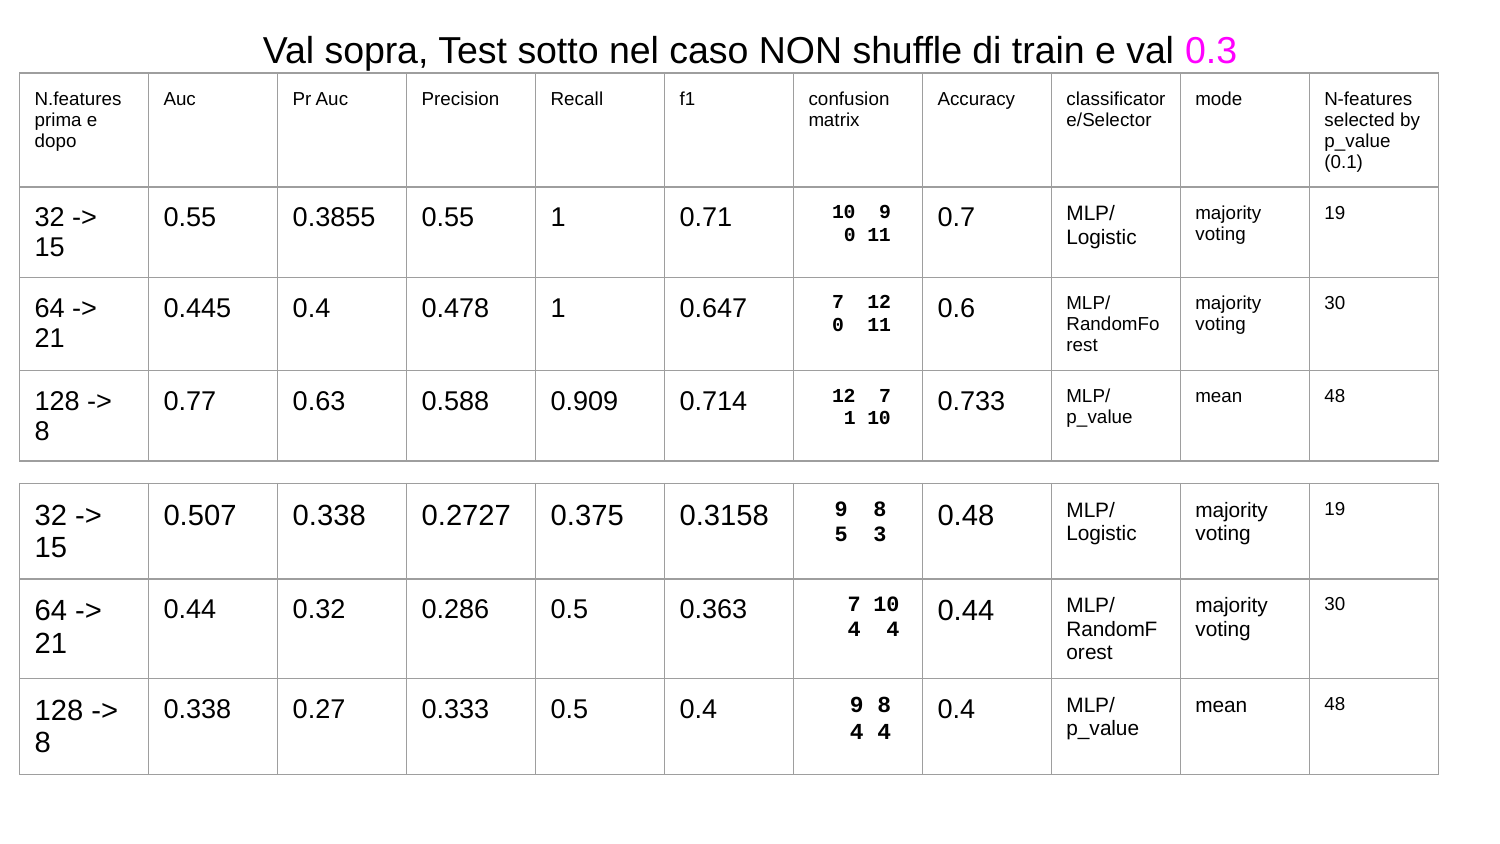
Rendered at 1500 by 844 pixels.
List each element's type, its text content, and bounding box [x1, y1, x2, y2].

table_header Precision [407, 74, 535, 186]
table_cell 30 [1310, 278, 1438, 370]
table_header 32 -> 15 [20, 484, 148, 578]
table_cell 12 7 1 10 [794, 371, 922, 460]
table_header 9 8 5 3 [794, 484, 922, 578]
table_cell 128 -> 8 [20, 679, 148, 774]
table_header majority voting [1181, 484, 1309, 578]
table_cell 0.588 [407, 371, 535, 460]
table_cell 0.27 [278, 679, 406, 774]
table_cell 0.4 [665, 679, 793, 774]
table_header classificatore/Selector [1052, 74, 1180, 186]
table_cell majority voting [1181, 188, 1309, 277]
table_cell 10 9 0 11 [794, 188, 922, 277]
table_cell 0.77 [149, 371, 277, 460]
table_cell 0.333 [407, 679, 535, 774]
table_cell 7 10 4 4 [794, 580, 922, 678]
table_cell 0.55 [149, 188, 277, 277]
table_header 19 [1310, 484, 1438, 578]
table_cell 0.647 [665, 278, 793, 370]
table_cell 0.5 [536, 580, 664, 678]
table_cell 64 -> 21 [20, 278, 148, 370]
table_header Recall [536, 74, 664, 186]
table_cell mean [1181, 371, 1309, 460]
table_cell 48 [1310, 679, 1438, 774]
table_cell 0.55 [407, 188, 535, 277]
table_cell MLP/Logistic [1052, 188, 1180, 277]
text_box Val sopra, Test sotto nel caso NON shuffle di train e val 0.3 [15, 10, 1485, 107]
table_header N.features prima e dopo [20, 74, 148, 186]
table_header mode [1181, 74, 1309, 186]
table_cell 0.4 [278, 278, 406, 370]
table_header 0.3158 [665, 484, 793, 578]
table_header confusion matrix [794, 74, 922, 186]
table_header 0.2727 [407, 484, 535, 578]
table_cell 7 12 0 11 [794, 278, 922, 370]
table_cell 0.44 [149, 580, 277, 678]
table_cell 0.714 [665, 371, 793, 460]
table_cell 0.909 [536, 371, 664, 460]
table_cell 32 -> 15 [20, 188, 148, 277]
table_cell 0.363 [665, 580, 793, 678]
table_cell 128 -> 8 [20, 371, 148, 460]
table_header N-features selected by p_value (0.1) [1310, 74, 1438, 186]
table_cell 19 [1310, 188, 1438, 277]
table_cell MLP/p_value [1052, 371, 1180, 460]
table_cell 0.445 [149, 278, 277, 370]
table_cell 0.478 [407, 278, 535, 370]
table_cell 1 [536, 278, 664, 370]
table_header 0.375 [536, 484, 664, 578]
table_header Auc [149, 74, 277, 186]
table_cell 0.44 [923, 580, 1051, 678]
table_cell 0.71 [665, 188, 793, 277]
table_cell mean [1181, 679, 1309, 774]
table_cell 0.7 [923, 188, 1051, 277]
table_header f1 [665, 74, 793, 186]
table_cell 0.32 [278, 580, 406, 678]
table_cell 0.3855 [278, 188, 406, 277]
table_cell 0.4 [923, 679, 1051, 774]
table_cell majority voting [1181, 278, 1309, 370]
table_header 0.48 [923, 484, 1051, 578]
table_cell 0.5 [536, 679, 664, 774]
table_cell 1 [536, 188, 664, 277]
table_cell 9 8 4 4 [794, 679, 922, 774]
table_cell MLP/p_value [1052, 679, 1180, 774]
table_header MLP/Logistic [1052, 484, 1180, 578]
table_cell 0.6 [923, 278, 1051, 370]
table_cell majority voting [1181, 580, 1309, 678]
table_cell 30 [1310, 580, 1438, 678]
table_cell 64 -> 21 [20, 580, 148, 678]
table_cell 48 [1310, 371, 1438, 460]
table_header Pr Auc [278, 74, 406, 186]
table_cell 0.733 [923, 371, 1051, 460]
table_cell MLP/RandomForest [1052, 278, 1180, 370]
table_cell 0.338 [149, 679, 277, 774]
table_cell 0.63 [278, 371, 406, 460]
table_cell MLP/RandomForest [1052, 580, 1180, 678]
table_header 0.507 [149, 484, 277, 578]
table_header 0.338 [278, 484, 406, 578]
table_header Accuracy [923, 74, 1051, 186]
table_cell 0.286 [407, 580, 535, 678]
